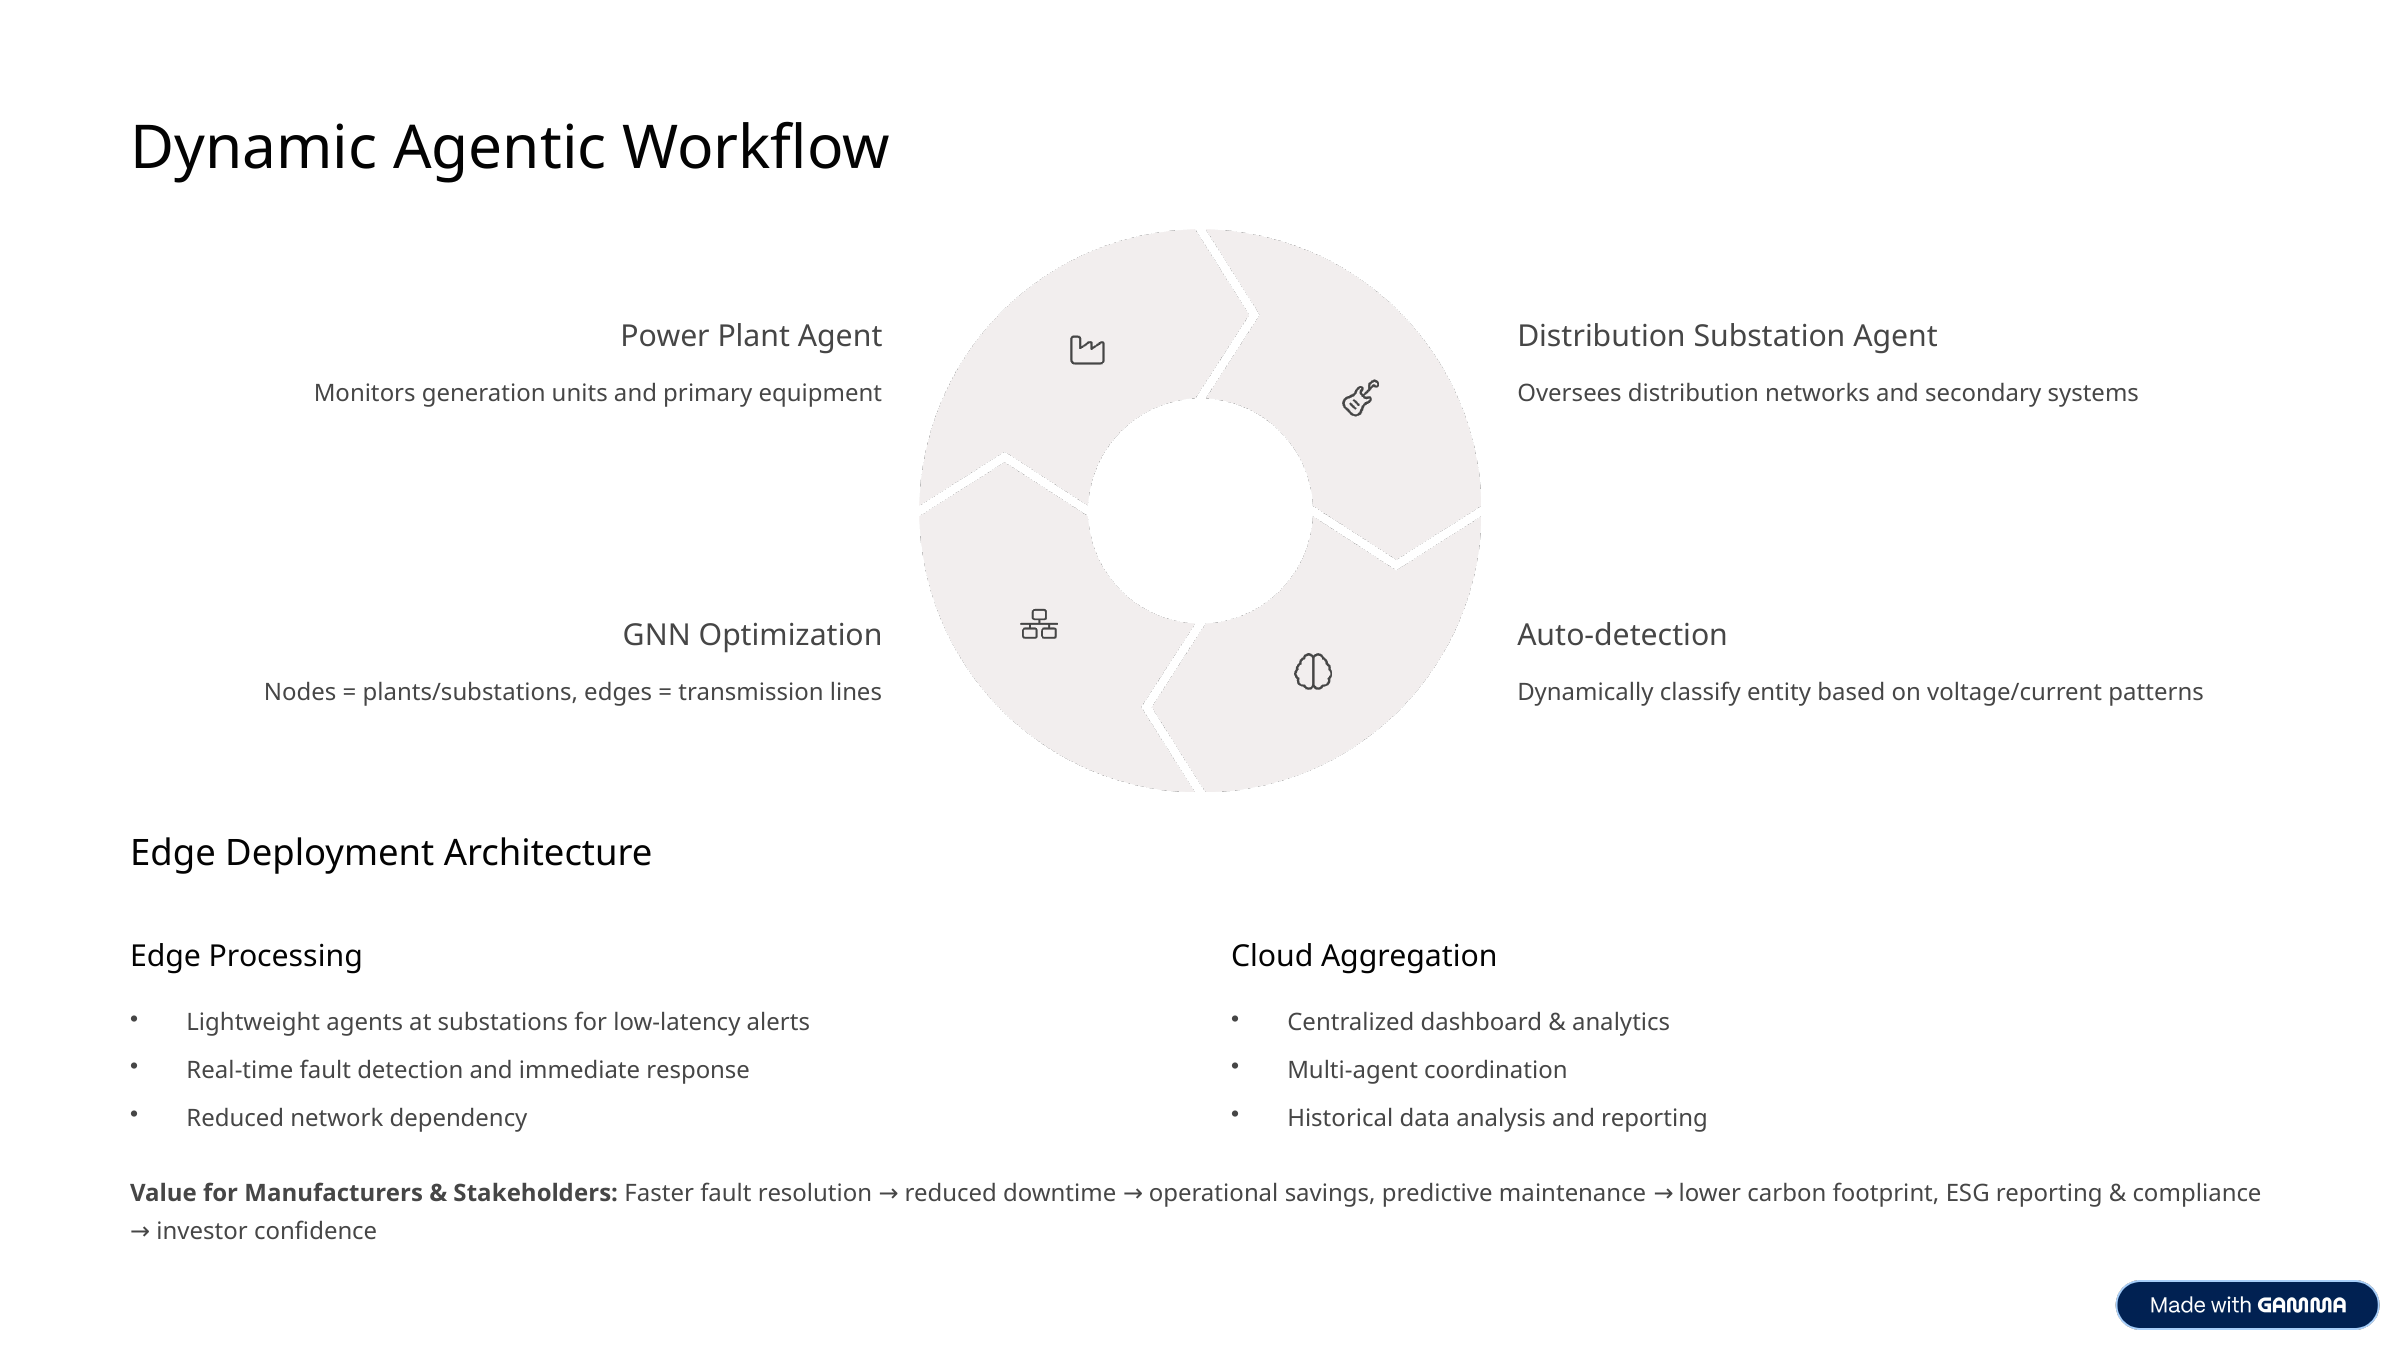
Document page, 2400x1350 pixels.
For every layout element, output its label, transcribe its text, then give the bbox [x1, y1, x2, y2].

text_box Power Plant Agent [577, 314, 883, 353]
text_box Value for Manufacturers & Stakeholders: Faster fault resolution → reduced downtime → operational savings, predictive maintenance → lower carbon footprint, ESG reporting & compliance → investor confidence [130, 1167, 2270, 1246]
text_box Reduced network dependency [130, 1092, 1171, 1132]
text_box Dynamic Agentic Workflow [130, 104, 924, 181]
text_box Cloud Aggregation [1231, 934, 1537, 973]
text_box Historical data analysis and reporting [1231, 1092, 2272, 1132]
text_box Real-time fault detection and immediate response [130, 1044, 1171, 1084]
text_box Oversees distribution networks and secondary systems [1517, 367, 2270, 407]
text_box Monitors generation units and primary equipment [130, 367, 883, 407]
picture [919, 229, 1481, 792]
text_box Centralized dashboard & analytics [1231, 997, 2272, 1037]
text_box Lightweight agents at substations for low-latency alerts [130, 997, 1171, 1037]
picture [2106, 1271, 2389, 1339]
text_box Dynamically classify entity based on voltage/current patterns [1517, 666, 2270, 706]
text_box GNN Optimization [577, 613, 883, 653]
text_box Distribution Substation Agent [1517, 314, 1954, 353]
text_box Edge Deployment Architecture [130, 827, 676, 874]
text_box Edge Processing [130, 934, 436, 973]
text_box Auto-detection [1517, 613, 1823, 653]
text_box Multi-agent coordination [1231, 1044, 2272, 1084]
text_box Nodes = plants/substations, edges = transmission lines [130, 666, 883, 706]
